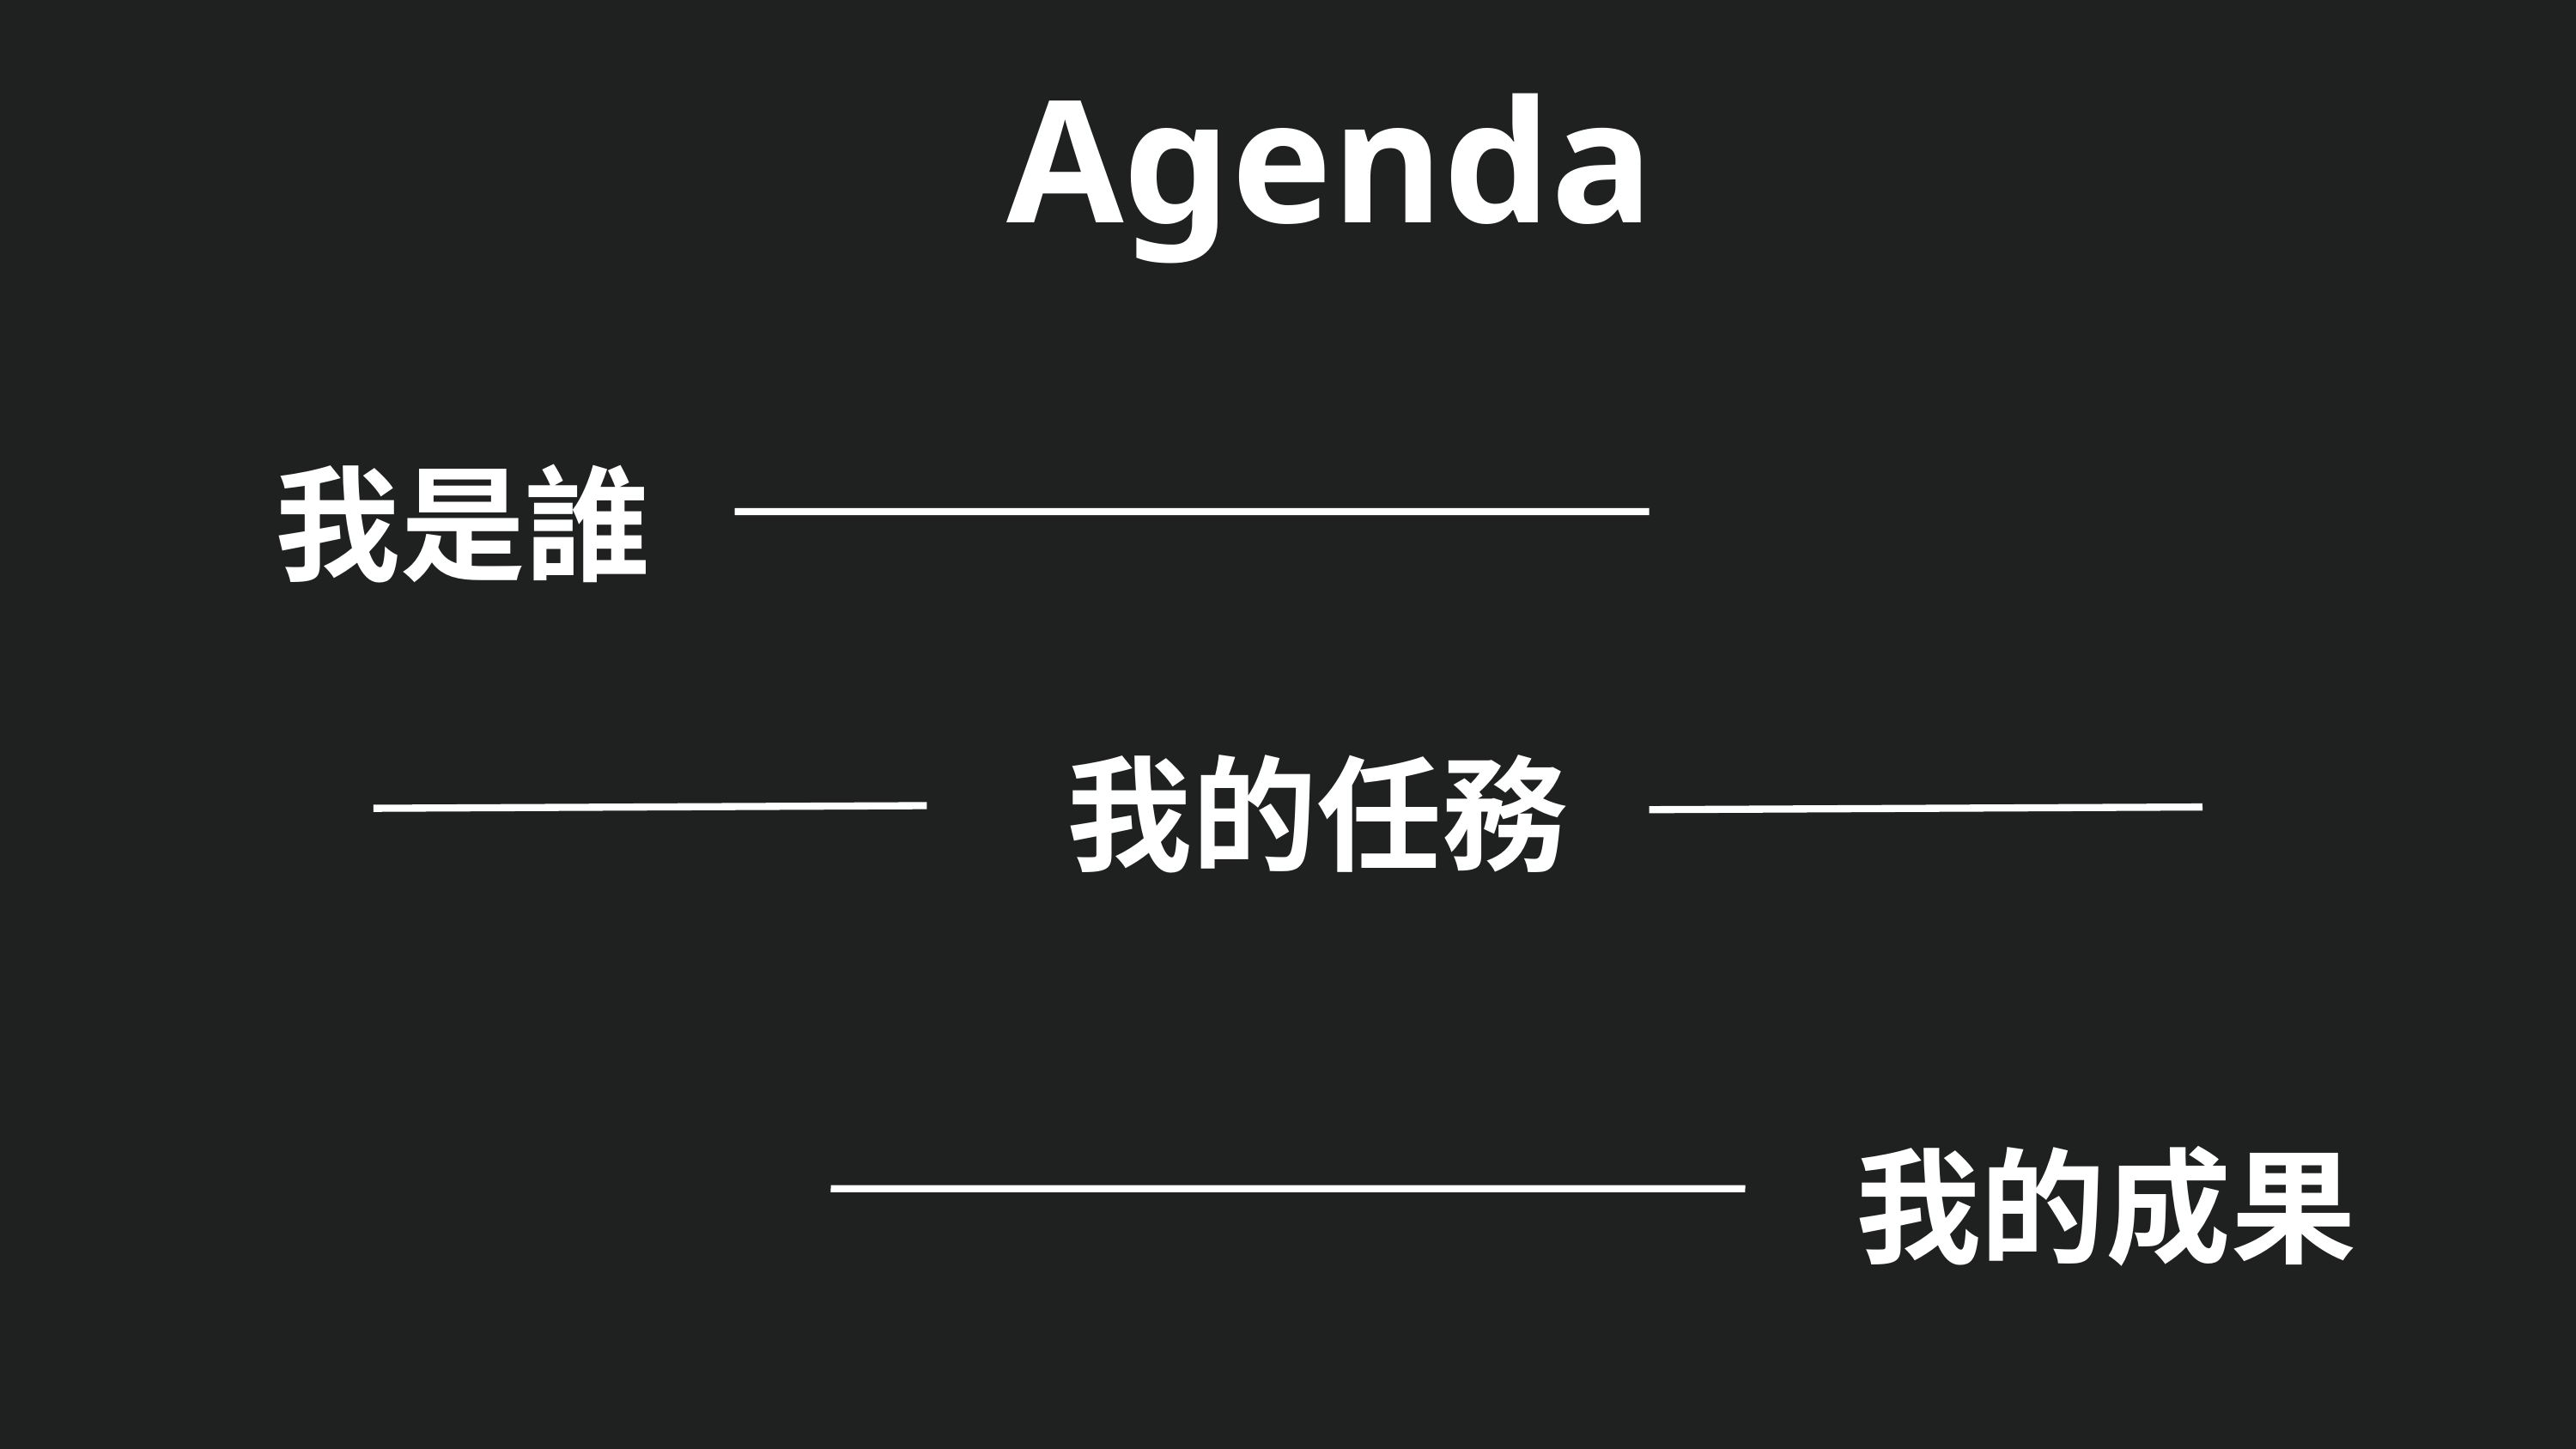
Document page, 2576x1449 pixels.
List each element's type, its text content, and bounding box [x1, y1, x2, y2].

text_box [144, 433, 1649, 584]
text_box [830, 1116, 2432, 1266]
text_box Agenda [975, 19, 1686, 258]
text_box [373, 724, 2203, 874]
